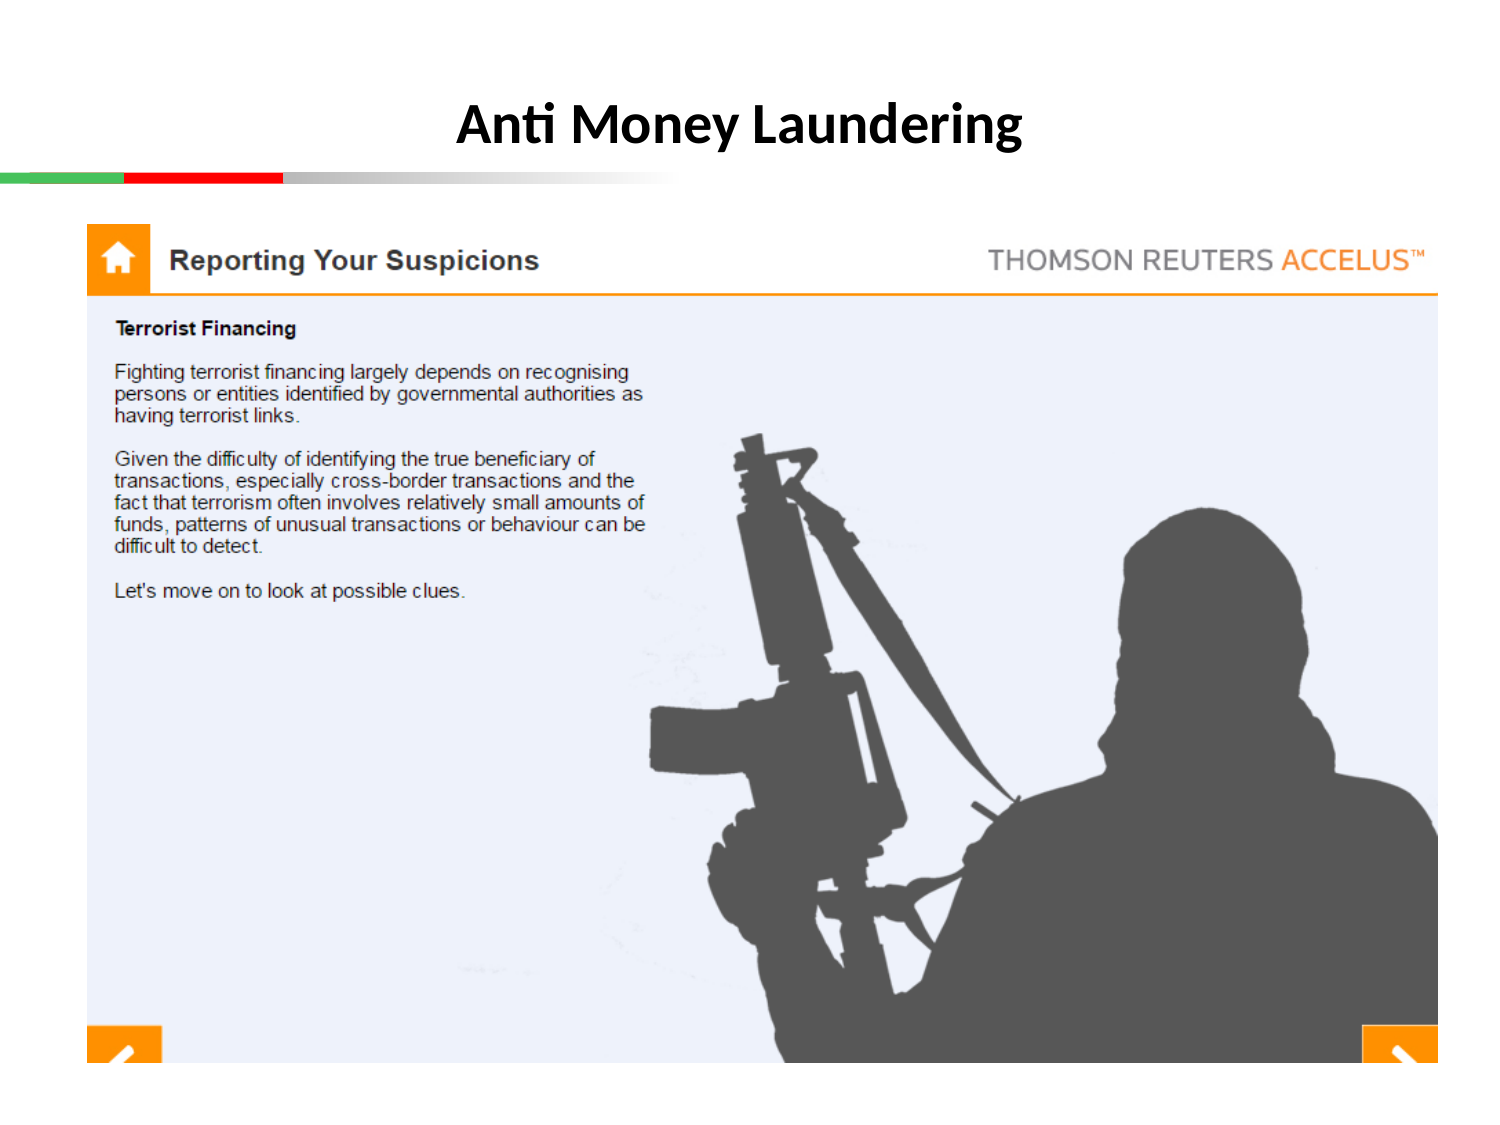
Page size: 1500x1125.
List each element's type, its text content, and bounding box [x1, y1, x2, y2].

title Anti Money Laundering [64, 54, 1415, 186]
picture [87, 224, 1438, 1063]
